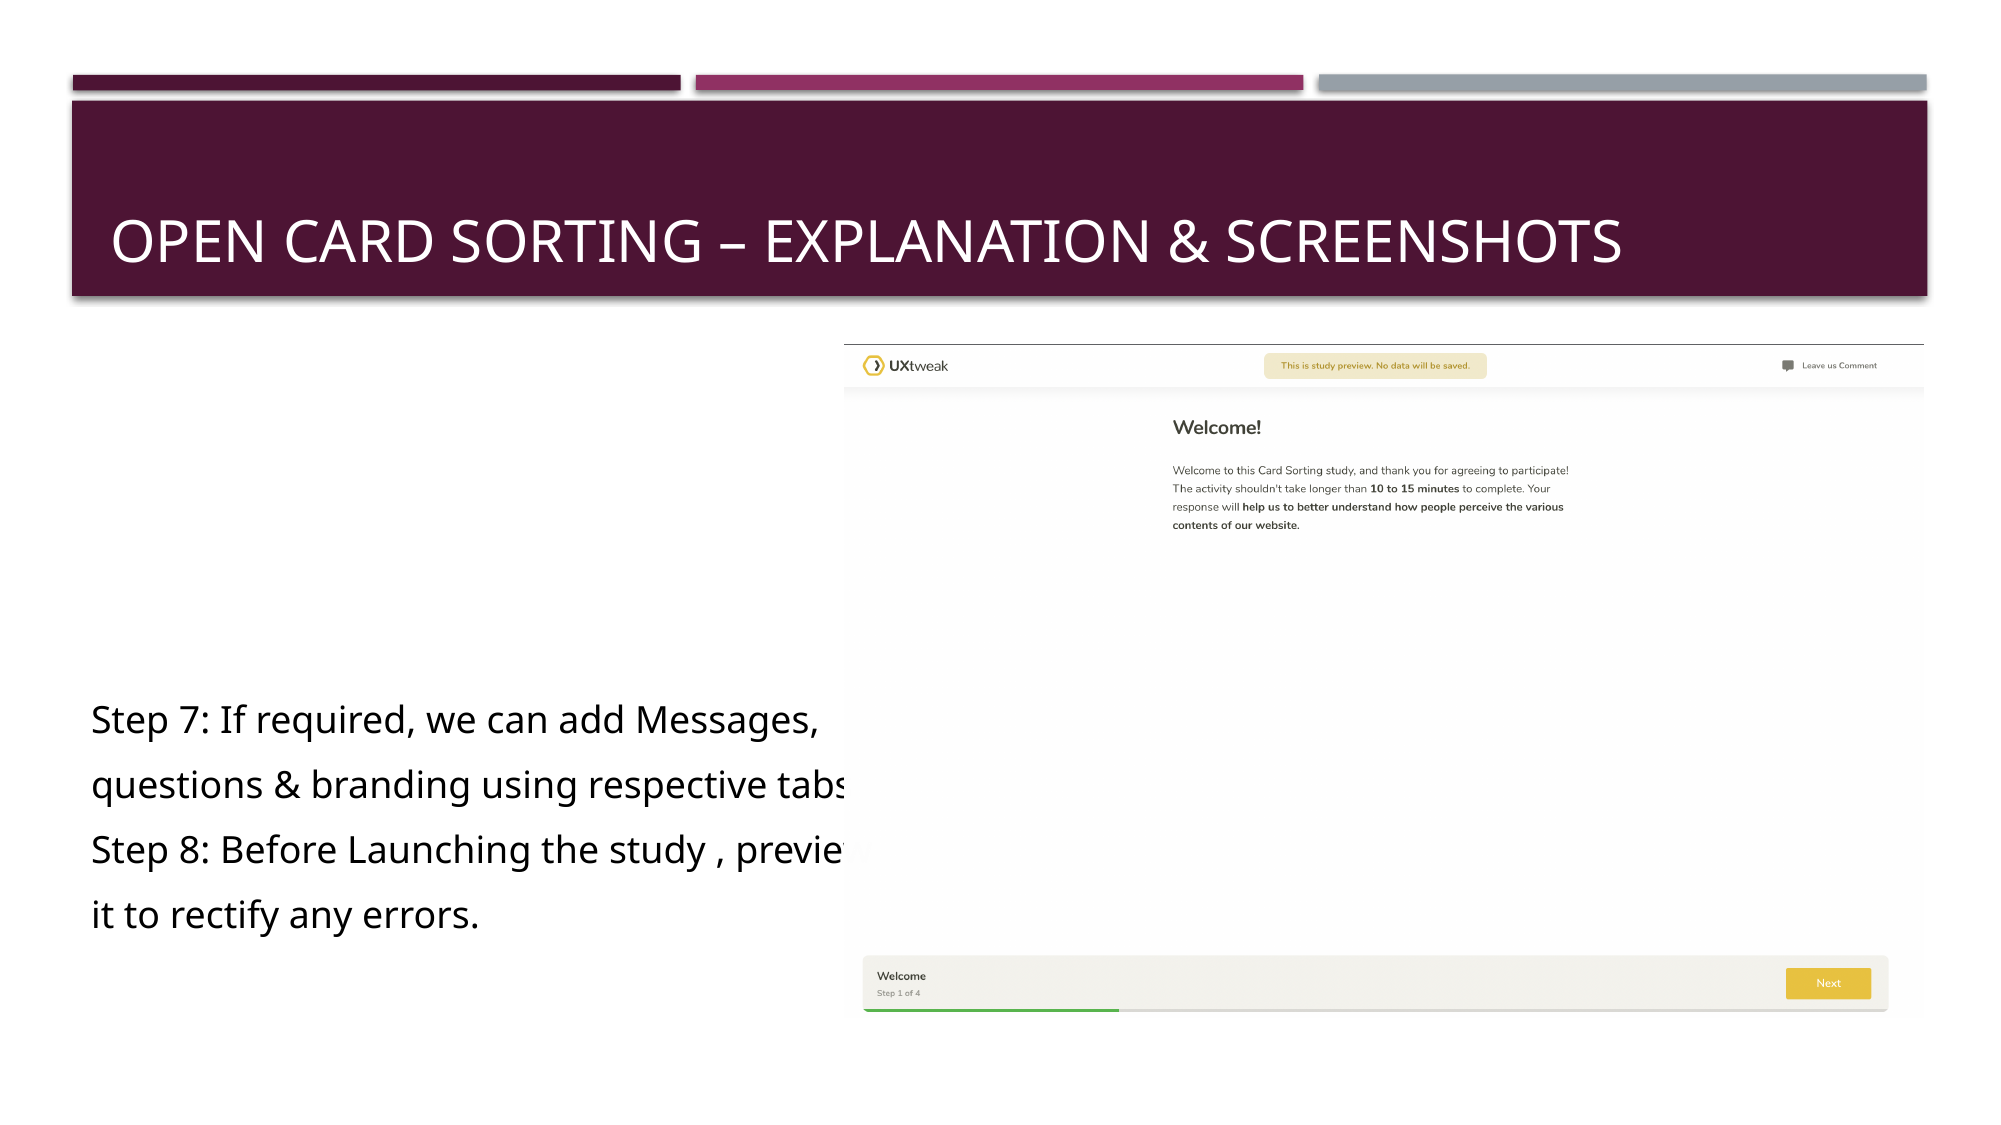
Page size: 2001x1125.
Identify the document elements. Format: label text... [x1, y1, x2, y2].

picture [843, 343, 1925, 1019]
title Open Card sorting – Explanation & Screenshots [95, 115, 1905, 282]
list Step 7: If required, we can add Messages, questions & branding using respective tabs Step 8: Before Launching the study , preview it to rectify any errors. [75, 298, 1924, 1065]
